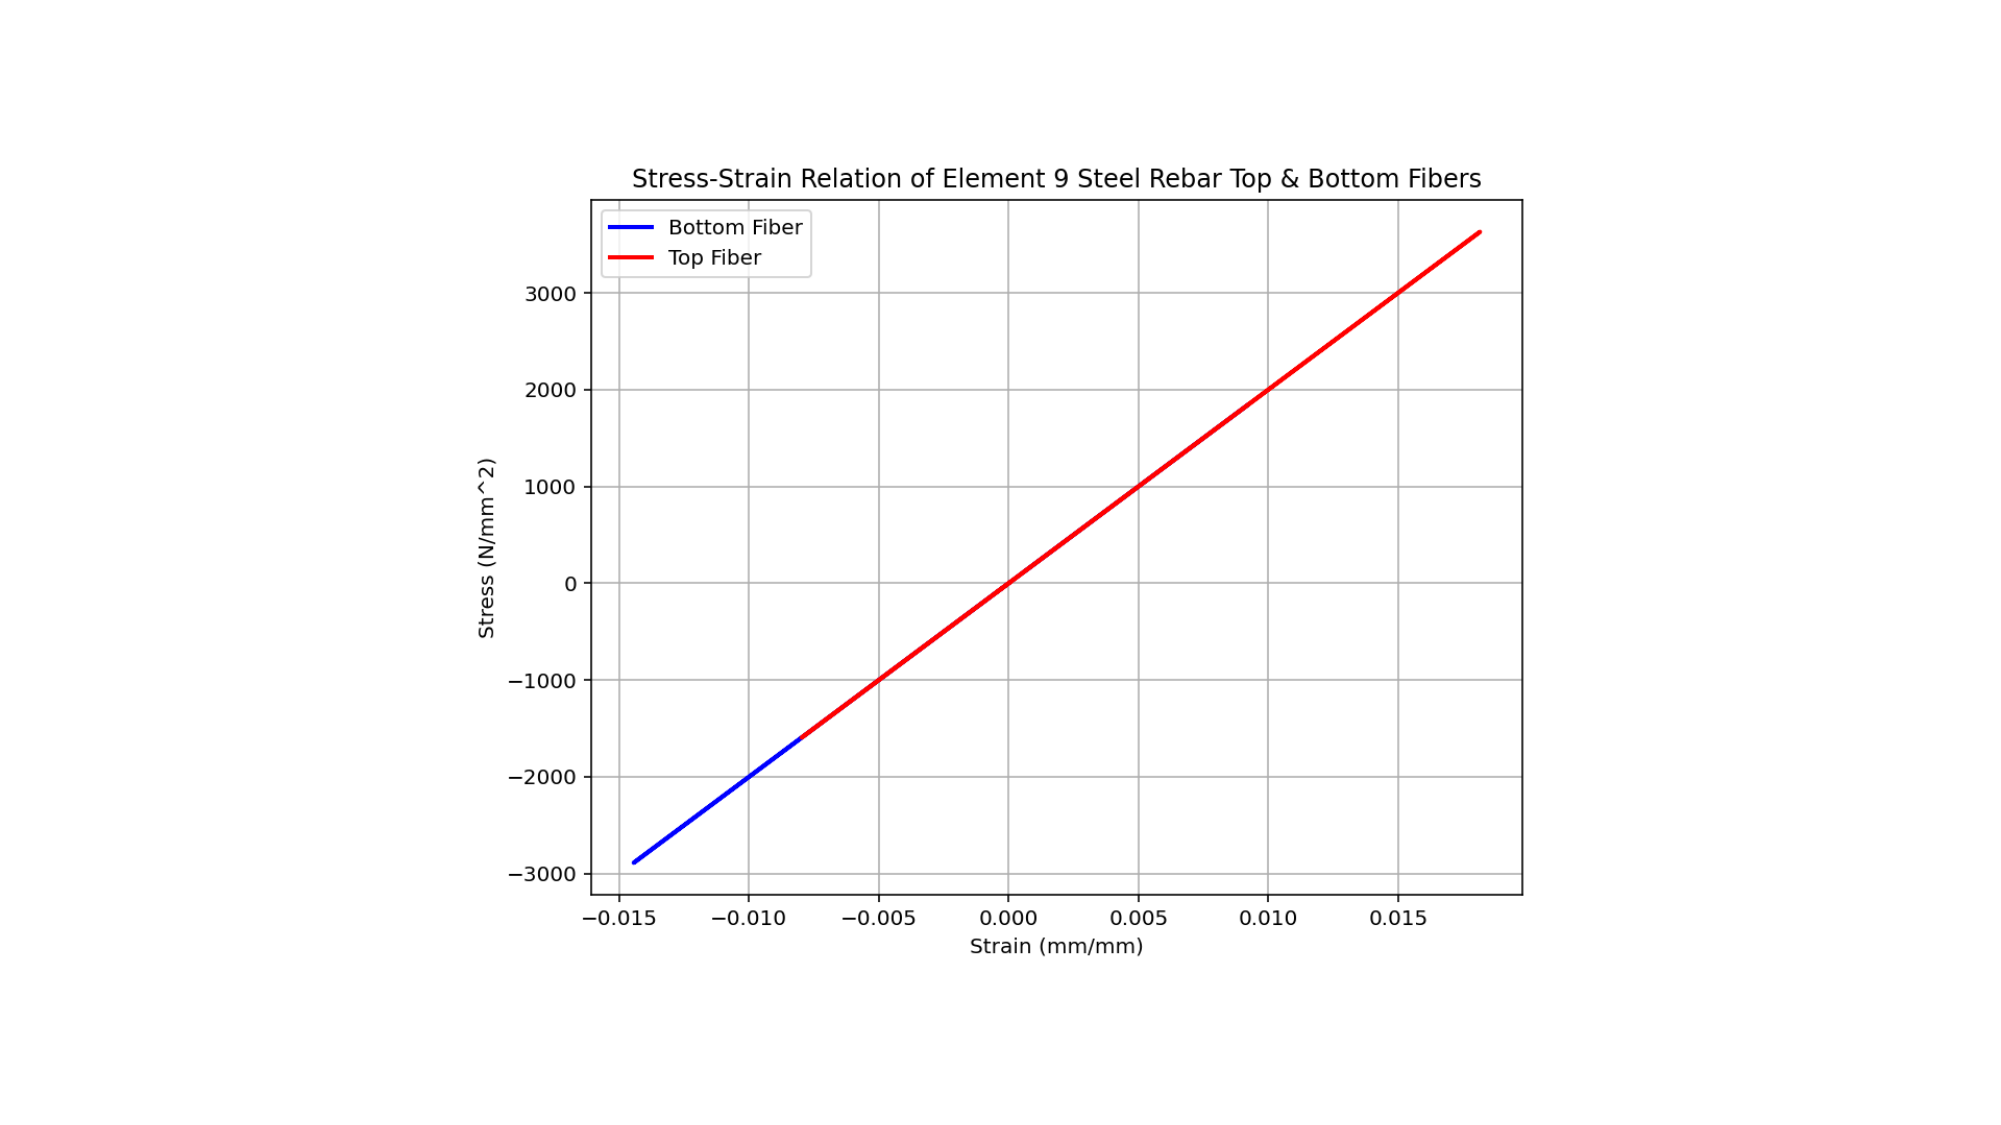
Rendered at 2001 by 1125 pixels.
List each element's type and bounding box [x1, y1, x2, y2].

picture [462, 153, 1537, 972]
